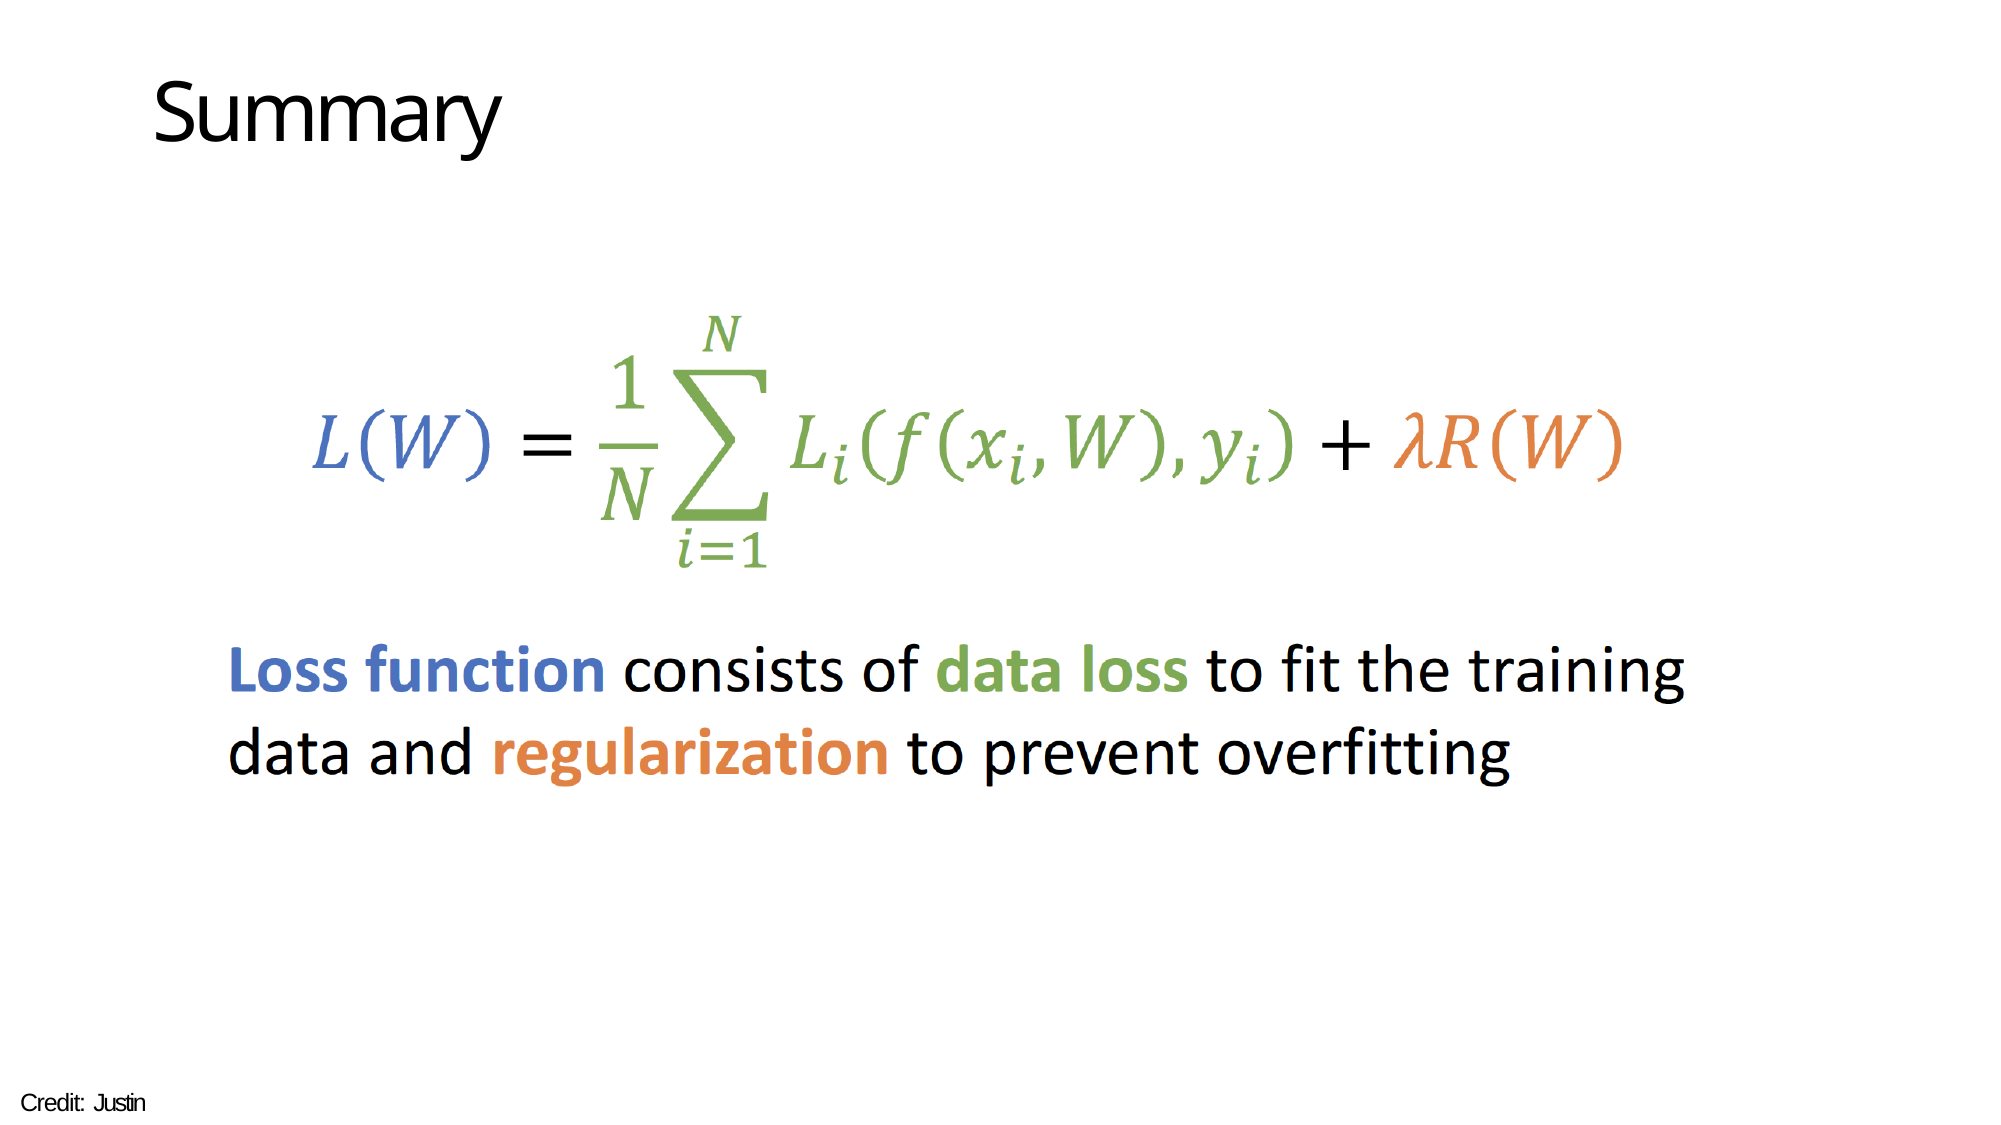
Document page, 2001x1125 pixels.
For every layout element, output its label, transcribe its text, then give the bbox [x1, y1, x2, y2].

title Summary [150, 11, 737, 202]
picture [41, 249, 1898, 907]
text_box Credit: Justin [17, 1085, 235, 1116]
